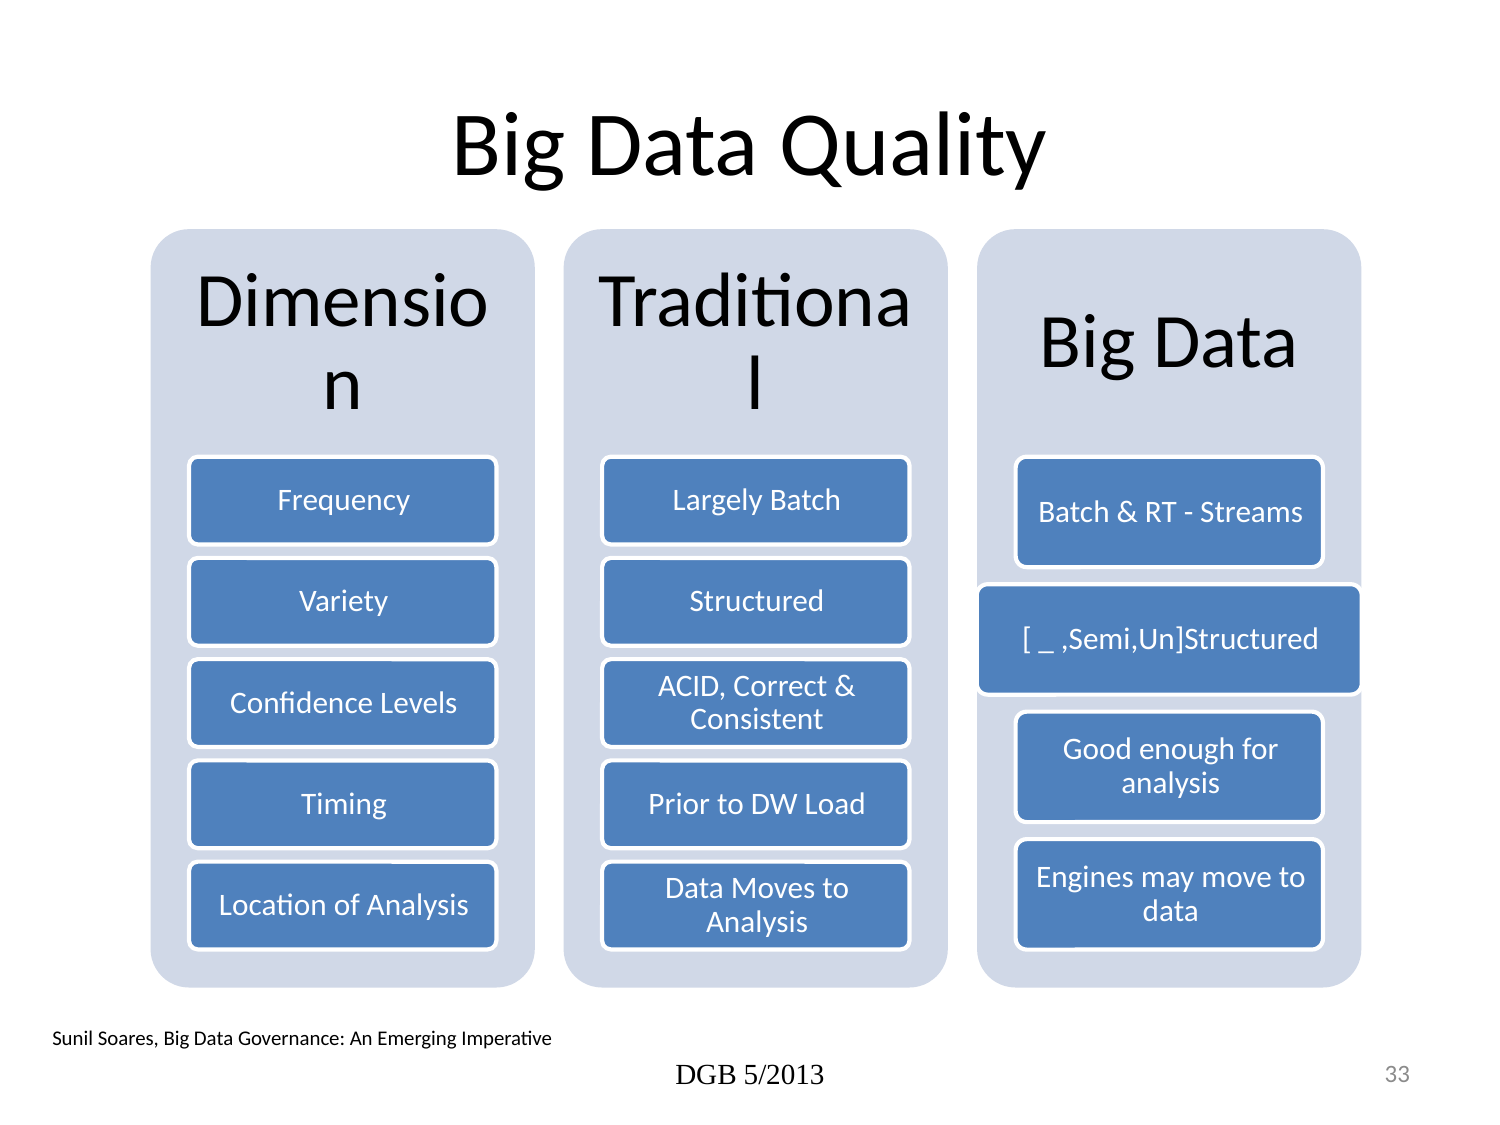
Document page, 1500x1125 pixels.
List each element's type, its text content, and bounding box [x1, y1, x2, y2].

slide_number 33 [1074, 1042, 1425, 1103]
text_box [149, 228, 1363, 988]
footer DGB 5/2013 [512, 1042, 988, 1103]
title Big Data Quality [75, 45, 1425, 233]
text_box Sunil Soares, Big Data Governance: An Emerging Imperative [37, 1017, 675, 1057]
